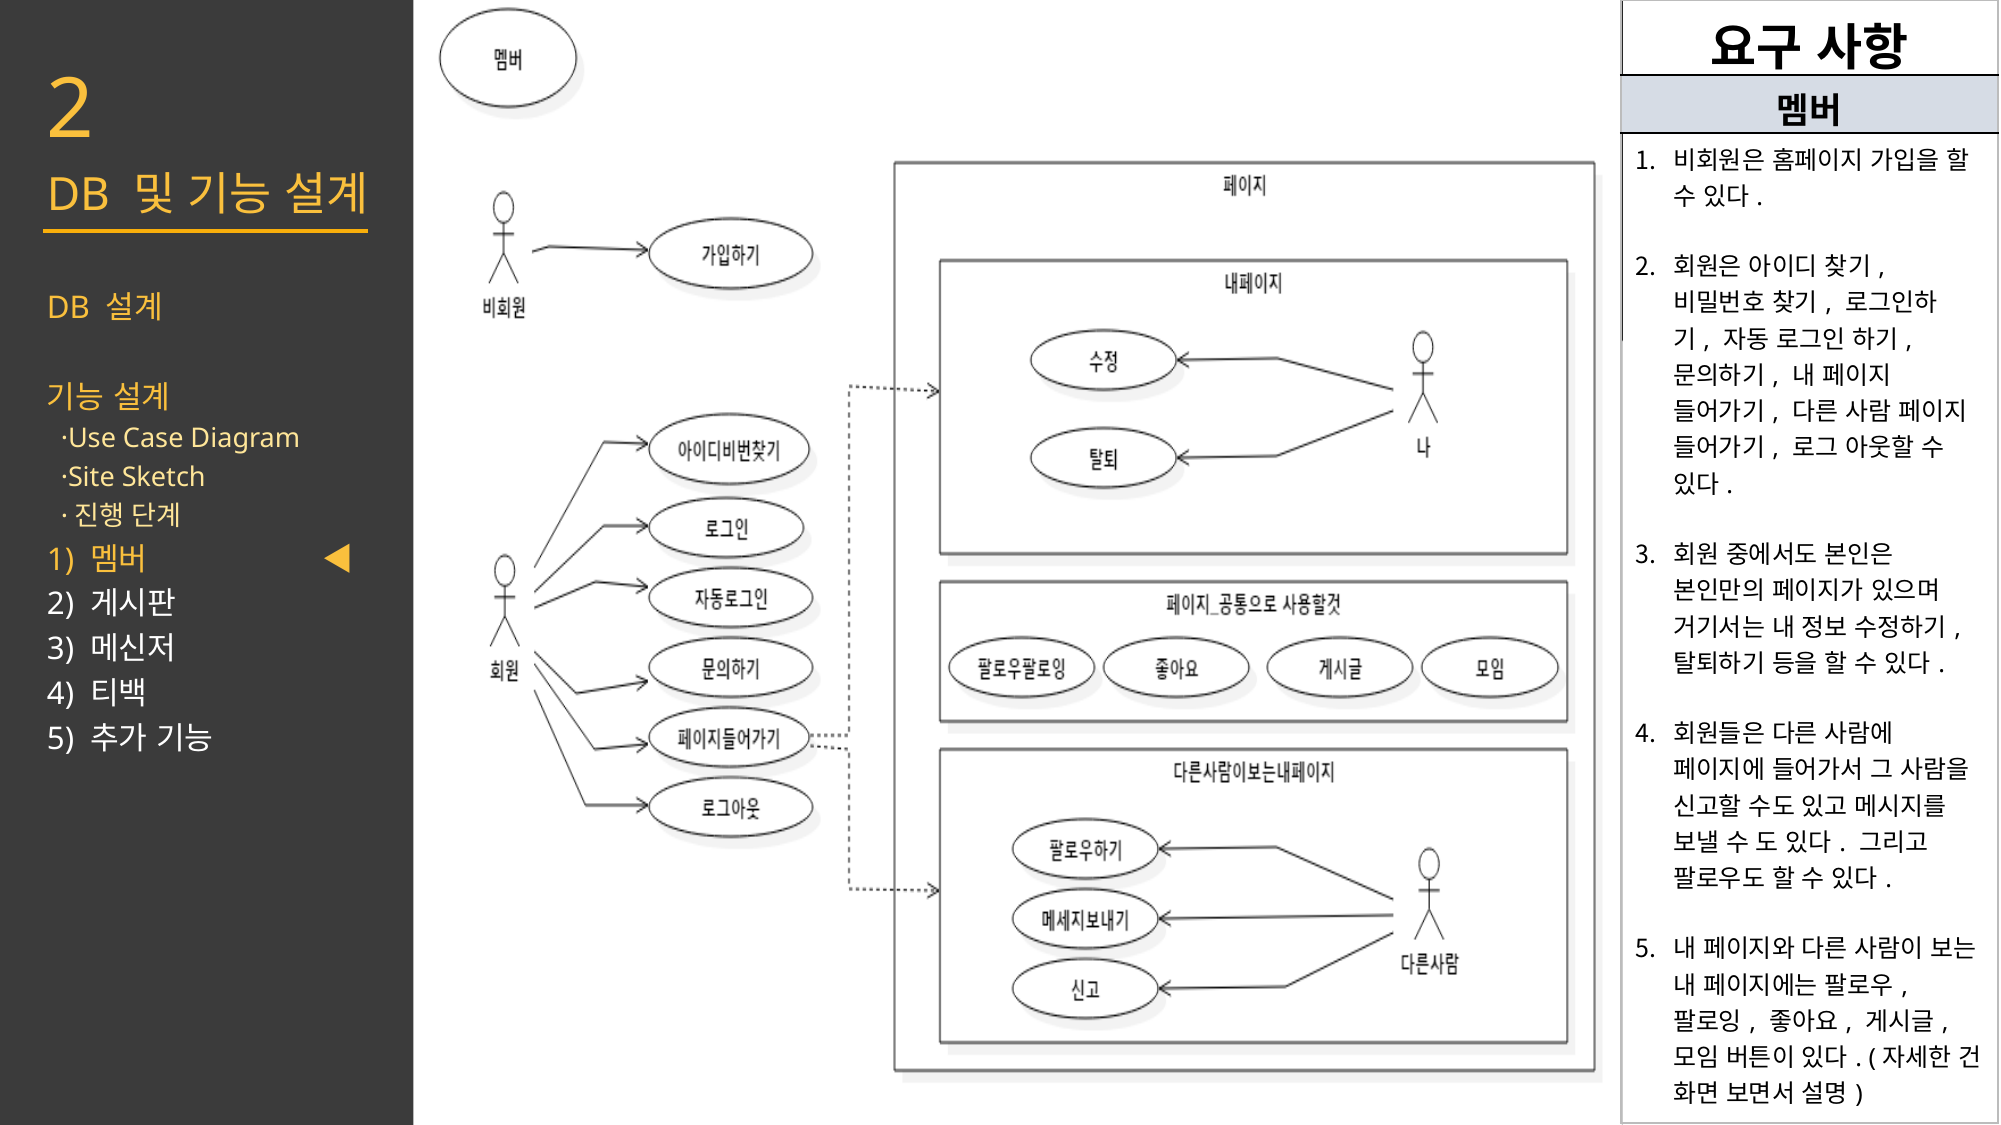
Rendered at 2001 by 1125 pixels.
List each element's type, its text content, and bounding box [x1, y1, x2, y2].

picture [415, 0, 1623, 1125]
table_cell 비회원은 홈페이지 가입을 할 수 있다. 회원은 아이디 찾기, 비밀번호 찾기, 로그인하기, 자동 로그인 하기, 문의하기, 내 페이지 들어가기, 다른 사람 페이지 들어가기, 로그 아웃할 수 있다. 회원 중에서도 본인은 본인만의 페이지가 있으며 거기서는 내 정보 수정하기, 탈퇴하기 등을 할 수 있다. 회원들은 다른 사람에 페이지에 들어가서 그 사람을 신고할 수도 있고 메시지를 보낼 수 도 있다. 그리고 팔로우도 할 수 있다. 내 페이지와 다른 사람이 보는 내 페이지에는 팔로우, 팔로잉, 좋아요, 게시글, 모임 버튼이 있다. (자세한 건 화면 보면서 설명) [1623, 134, 1997, 1122]
text_box 2 DB 및 기능 설계 DB 설계 기능 설계 ·Use Case Diagram ·Site Sketch ·진행 단계 1) 멤버 ◀ 2) 게시판 3) 메신저 4) 티백 5) 추가 기능 [32, 26, 384, 763]
table_cell 멤버 [1623, 76, 1997, 132]
text_box [0, 0, 414, 1125]
table_header 요구 사항 [1623, 1, 1997, 74]
